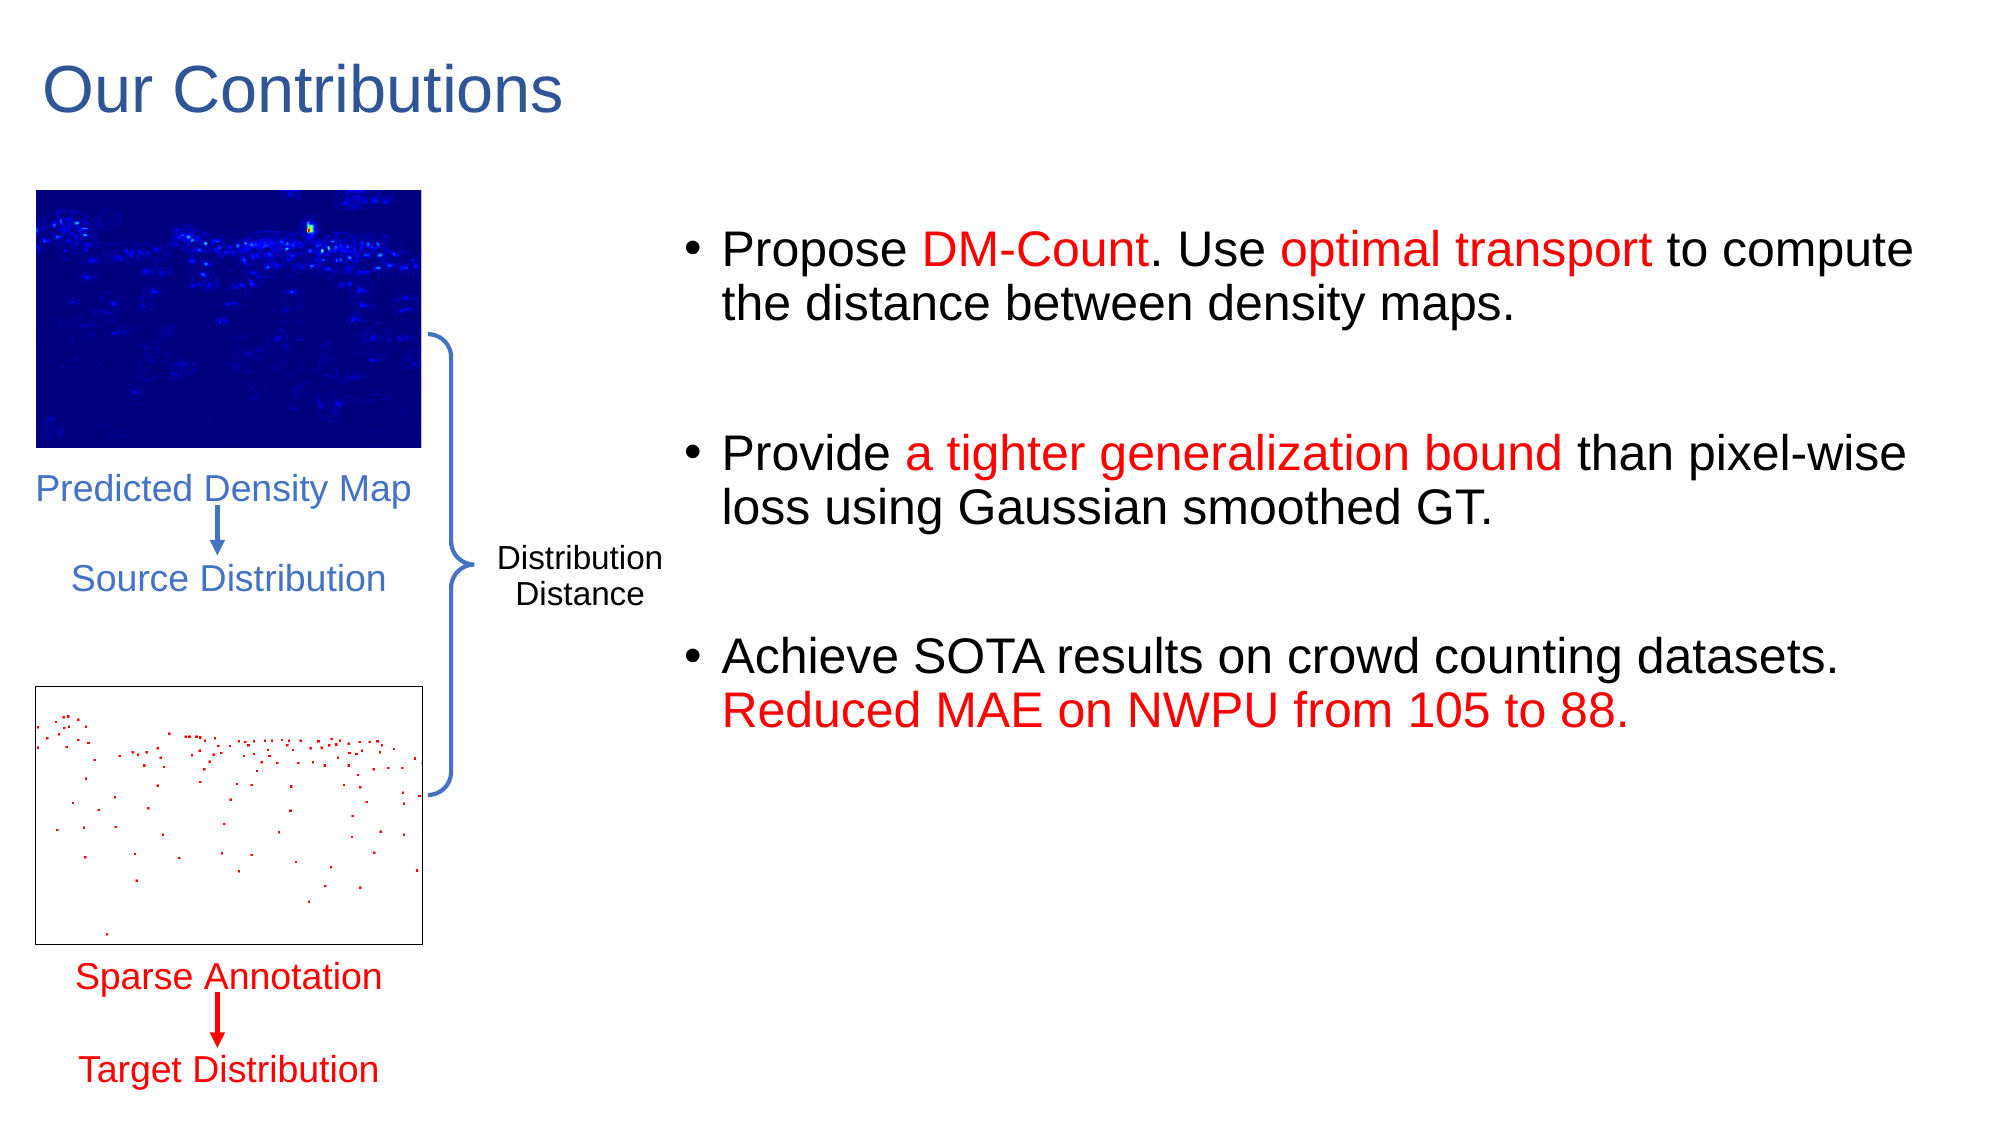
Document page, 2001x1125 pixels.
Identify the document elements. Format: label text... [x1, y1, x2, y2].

title Our Contributions [27, 22, 1968, 159]
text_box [0, 188, 687, 1106]
text_box Propose DM-Count. Use optimal transport to compute the distance between density maps. Provide a tighter generalization bound than pixel-wise loss using Gaussian smoothed GT. Achieve SOTA results on crowd counting datasets. Reduced MAE on NWPU from 105 to 88. [687, 216, 1987, 950]
